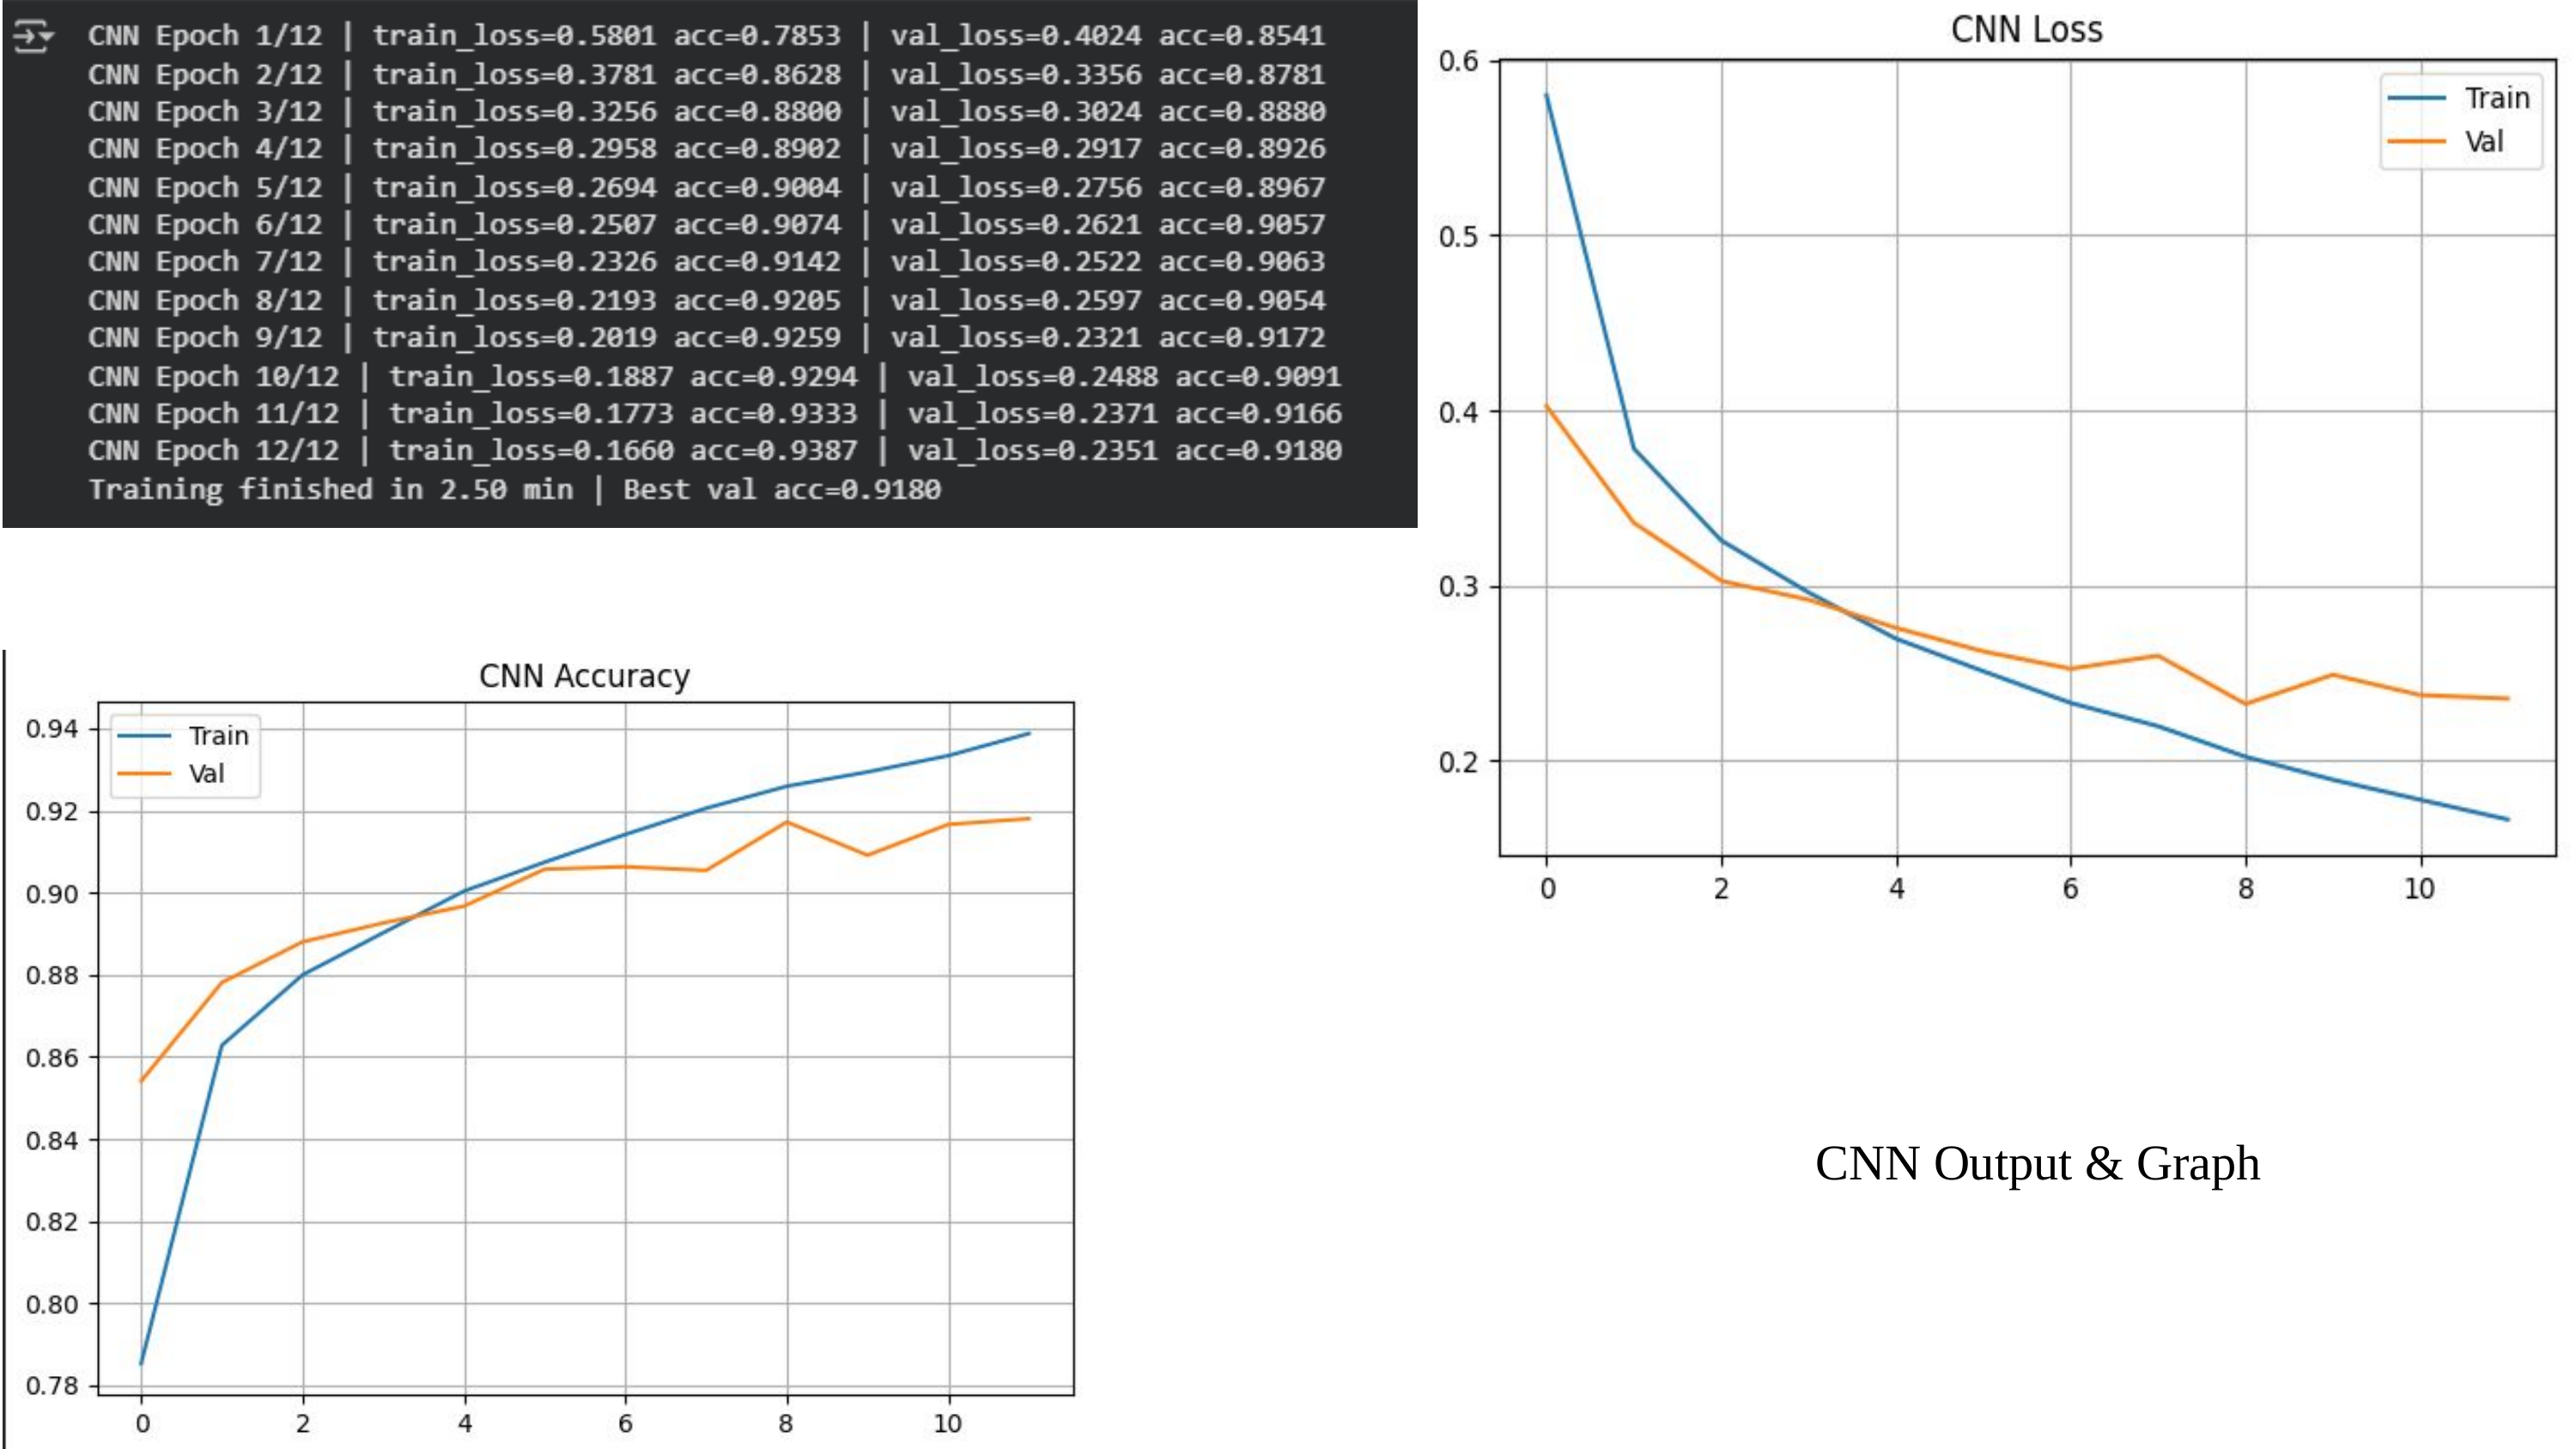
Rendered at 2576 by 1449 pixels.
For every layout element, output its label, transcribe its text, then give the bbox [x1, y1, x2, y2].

text_box CNN Output & Graph [1802, 1123, 2318, 1197]
picture [3, 650, 1086, 1449]
picture [3, 0, 2573, 923]
